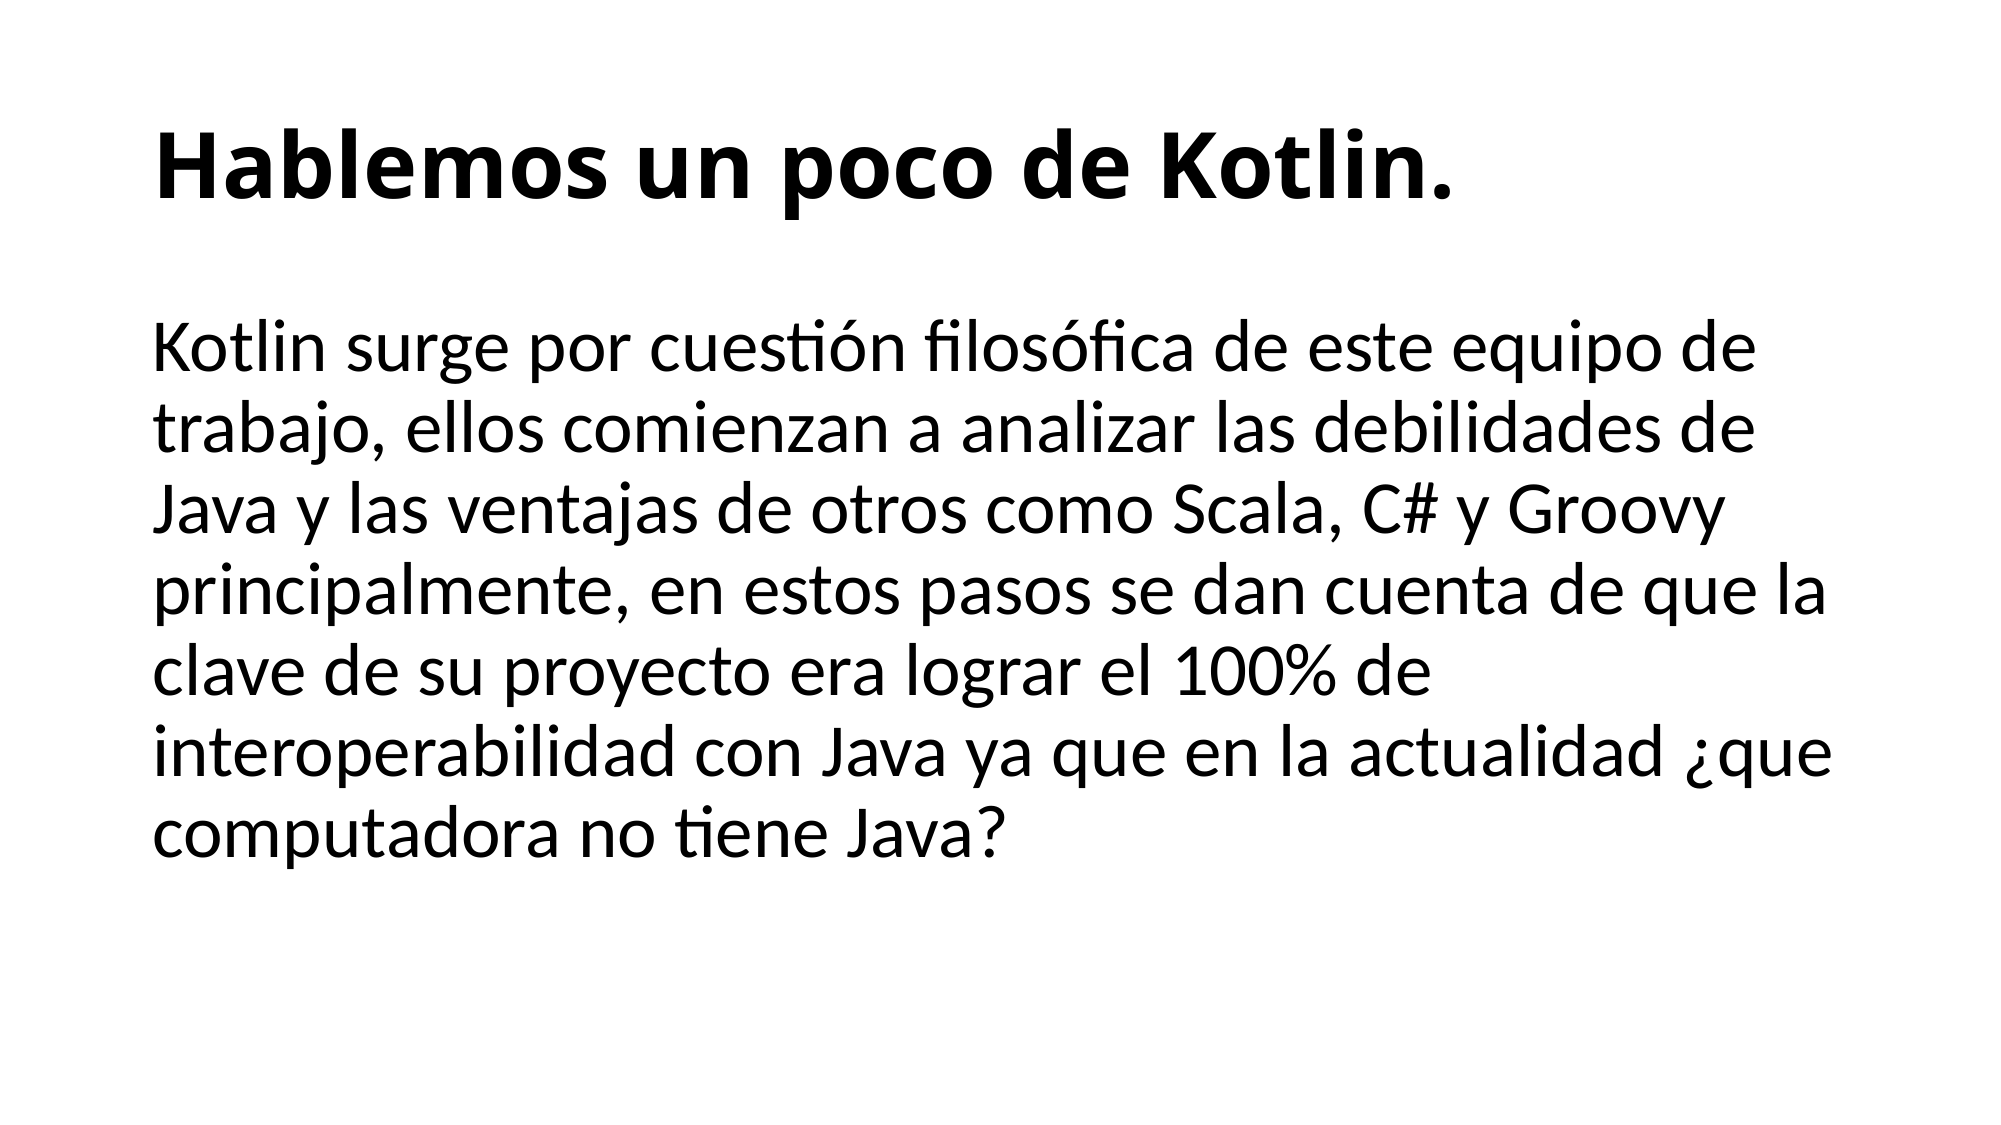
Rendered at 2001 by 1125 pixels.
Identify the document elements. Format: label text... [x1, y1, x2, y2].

list Kotlin surge por cuestión filosófica de este equipo de trabajo, ellos comienzan a analizar las debilidades de Java y las ventajas de otros como Scala, C# y Groovy principalmente, en estos pasos se dan cuenta de que la clave de su proyecto era lograr el 100% de interoperabilidad con Java ya que en la actualidad ¿que computadora no tiene Java? [137, 299, 1863, 1014]
title Hablemos un poco de Kotlin. [137, 59, 1863, 278]
